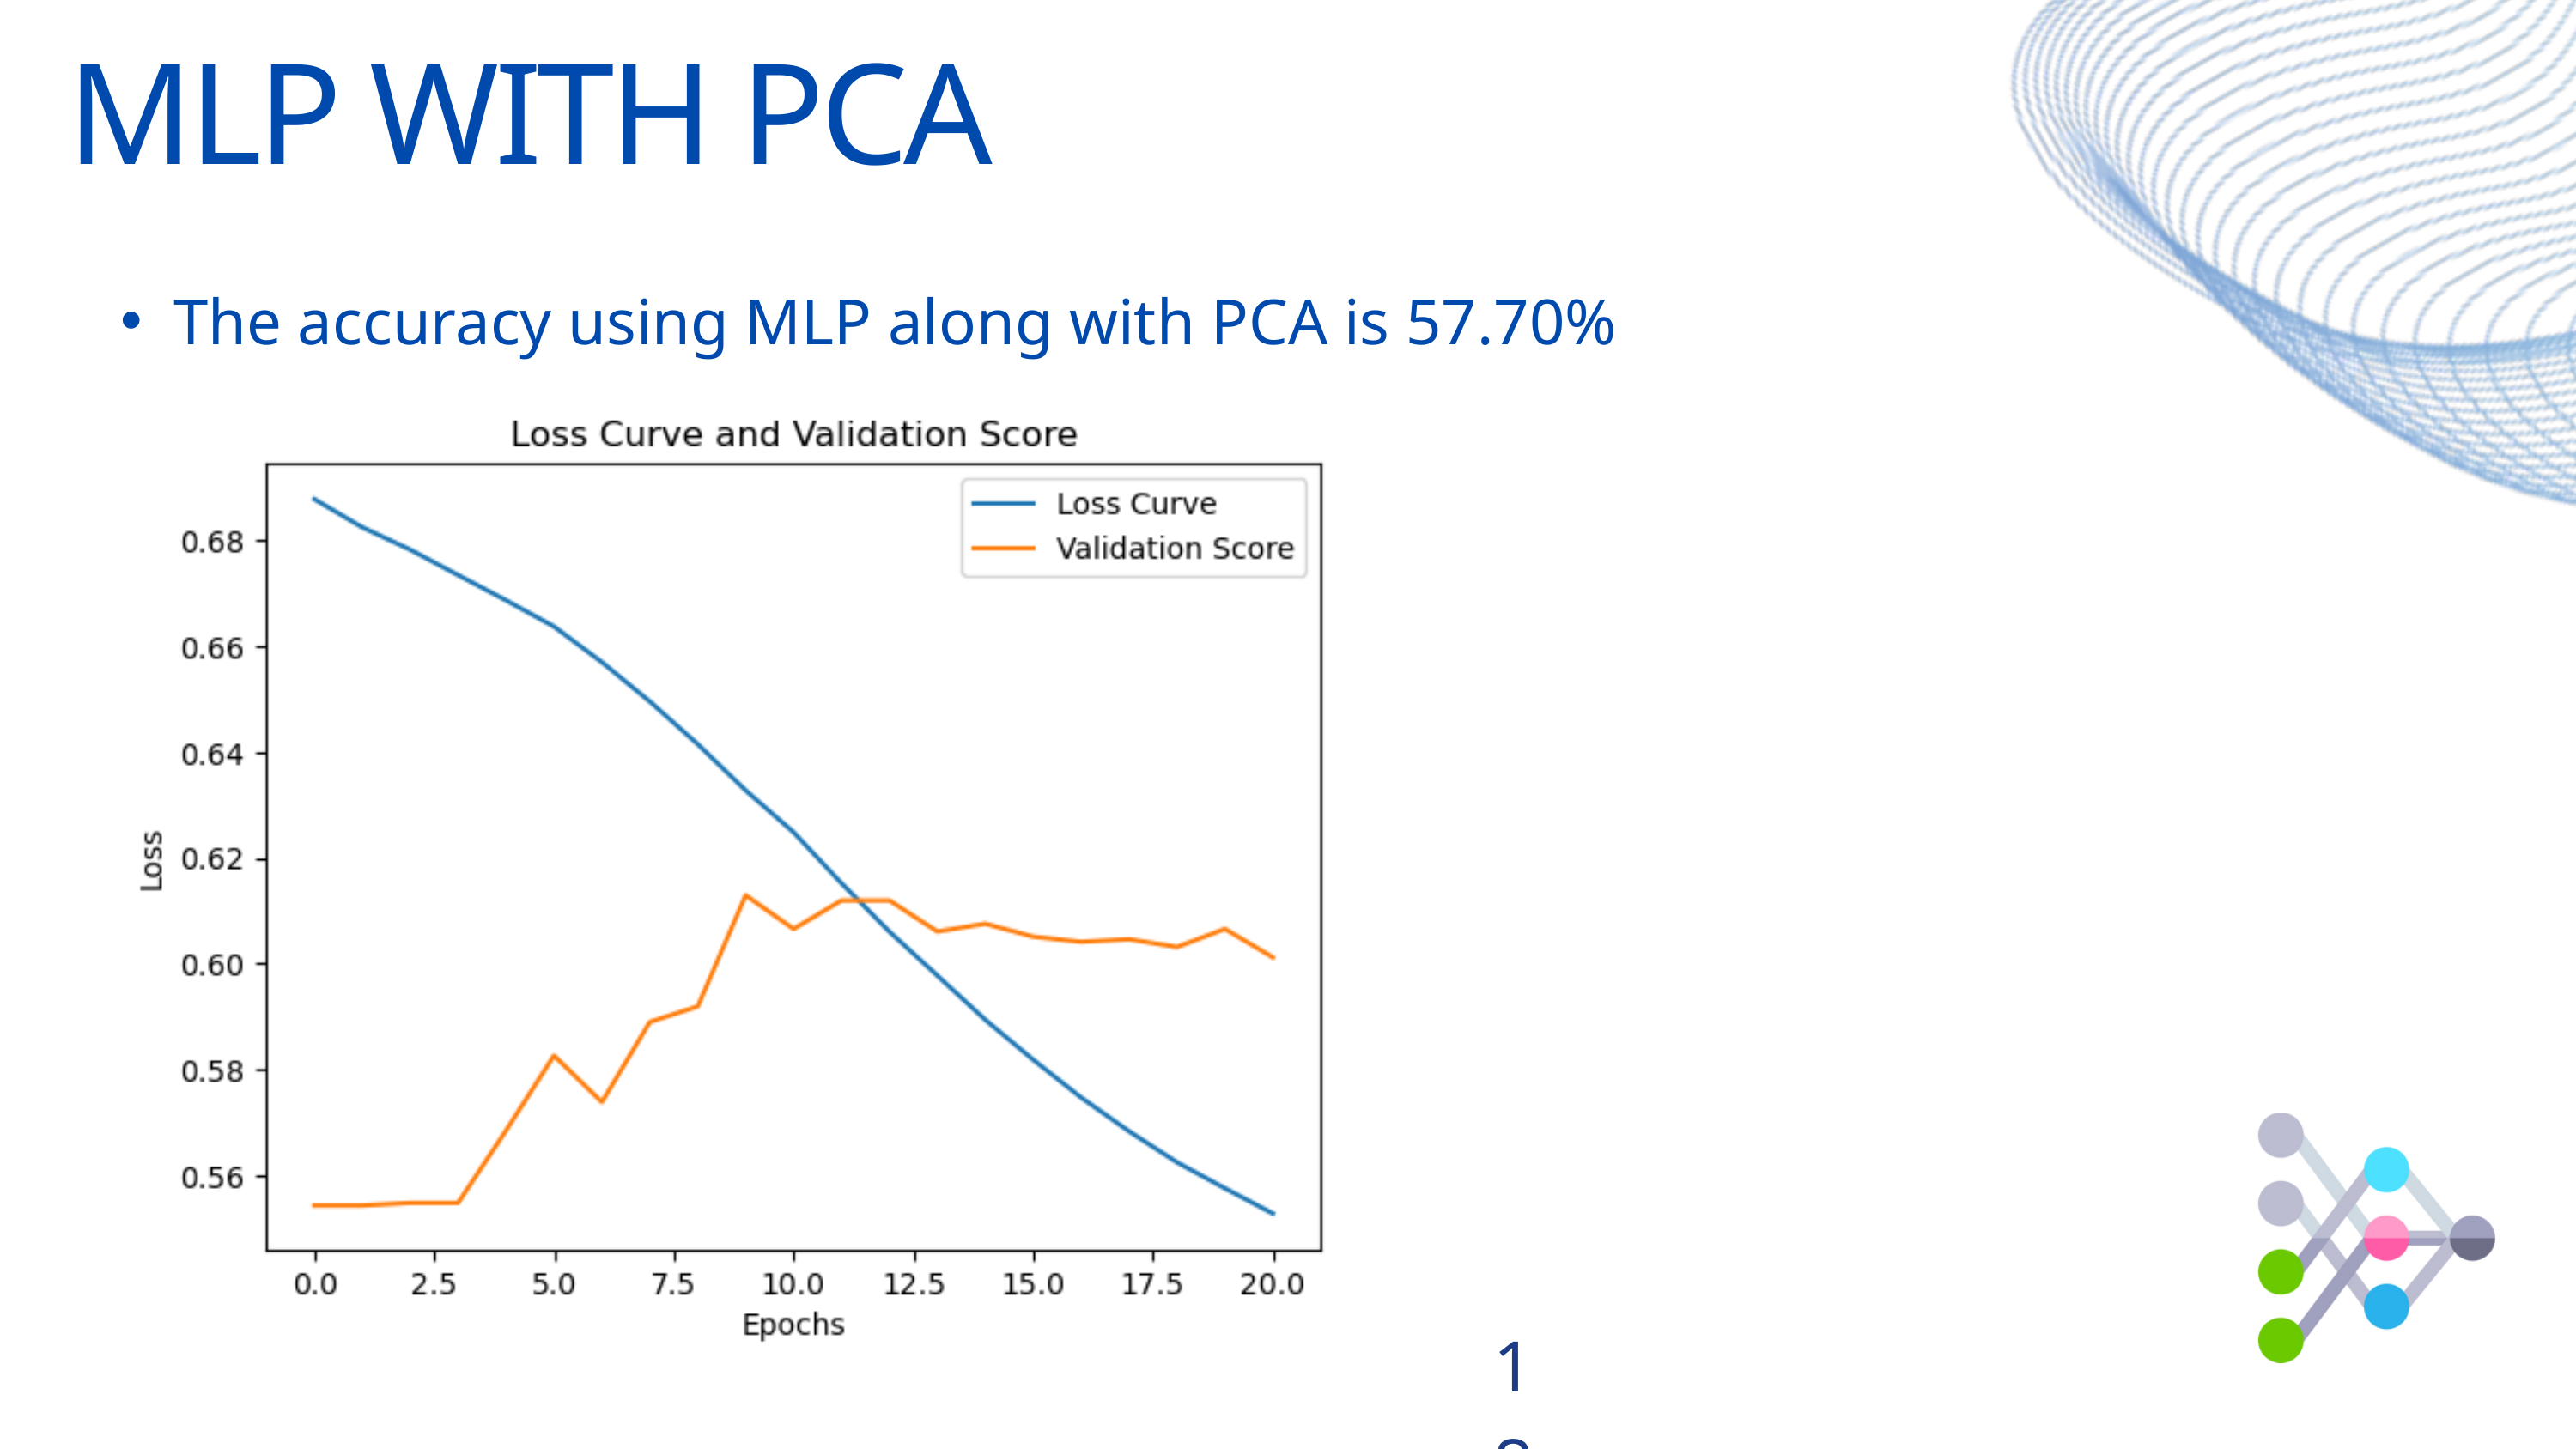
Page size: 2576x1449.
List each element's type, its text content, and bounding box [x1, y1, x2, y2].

picture [118, 400, 1342, 1363]
text_box MLP WITH PCA [67, 52, 1899, 192]
picture [2049, 0, 2576, 661]
picture [2251, 1113, 2502, 1363]
text_box 18 [1473, 1308, 1553, 1449]
text_box The accuracy using MLP along with PCA is 57.70% [67, 270, 1820, 444]
